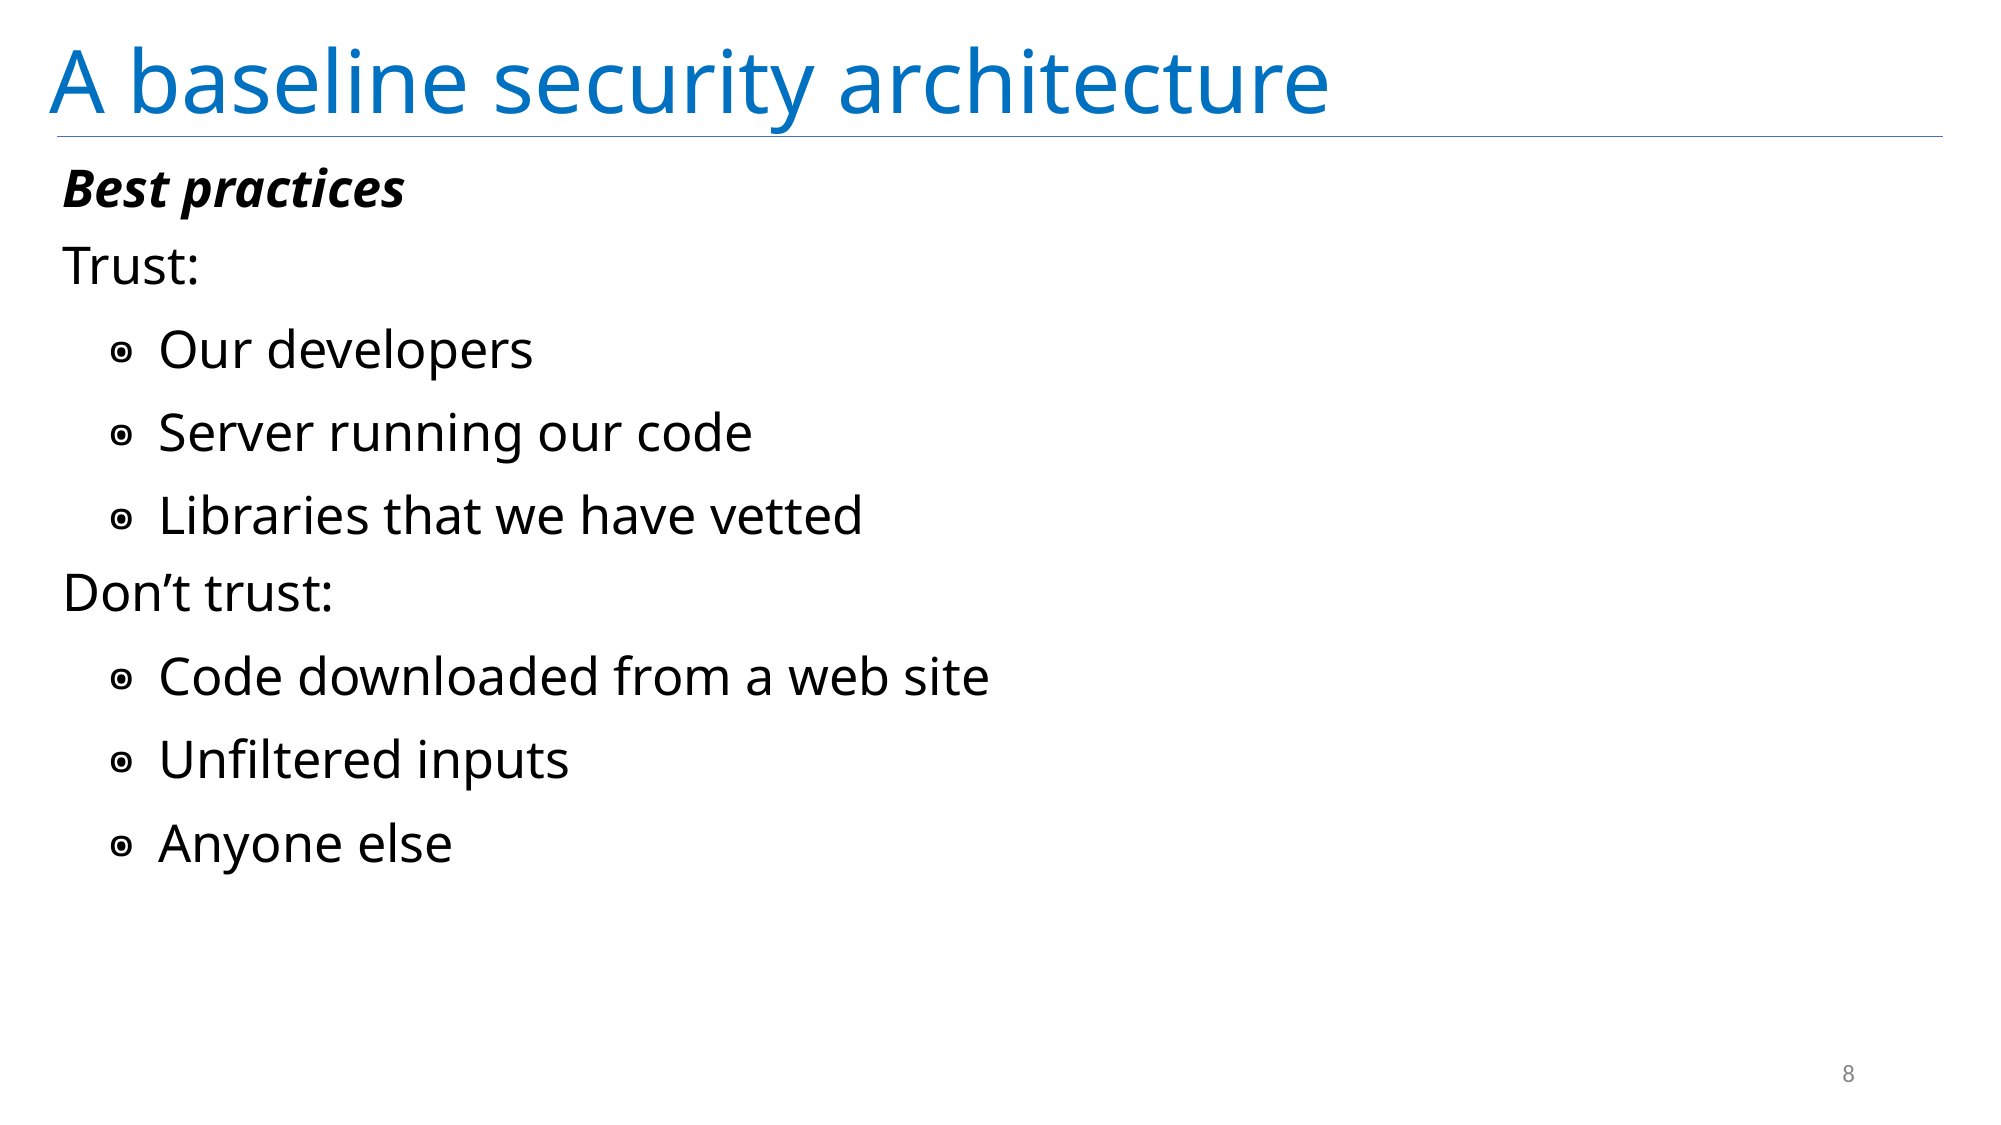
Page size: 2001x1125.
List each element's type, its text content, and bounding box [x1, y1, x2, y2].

slide_number 8 [1832, 1051, 1863, 1094]
title A baseline security architecture [41, 0, 2000, 141]
list Best practices Trust: Our developers Server running our code Libraries that we have vetted Don’t trust: Code downloaded from a web site Unfiltered inputs Anyone else [54, 154, 1975, 1061]
